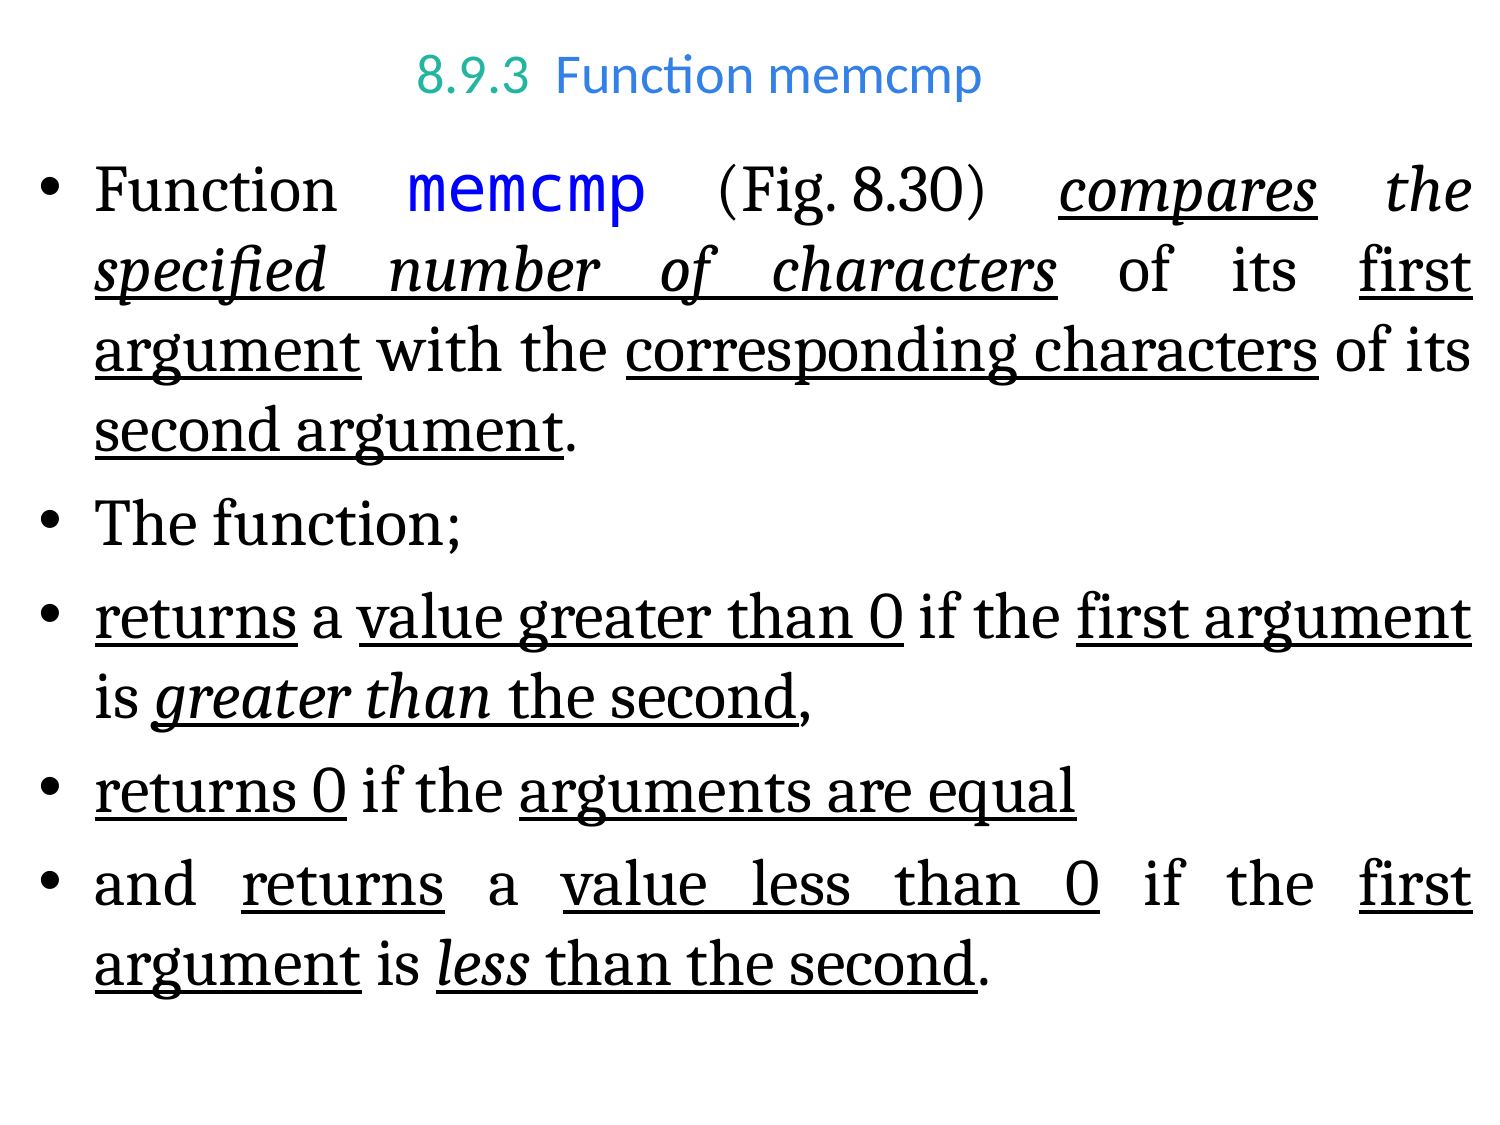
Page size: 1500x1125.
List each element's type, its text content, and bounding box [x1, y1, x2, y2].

list Function memcmp (Fig. 8.30) compares the specified number of characters of its first argument with the corresponding characters of its second argument. The function; returns a value greater than 0 if the first argument is greater than the second, returns 0 if the arguments are equal and returns a value less than 0 if the first argument is less than the second. [23, 137, 1488, 1063]
title 8.9.3 Function memcmp [24, 24, 1375, 118]
